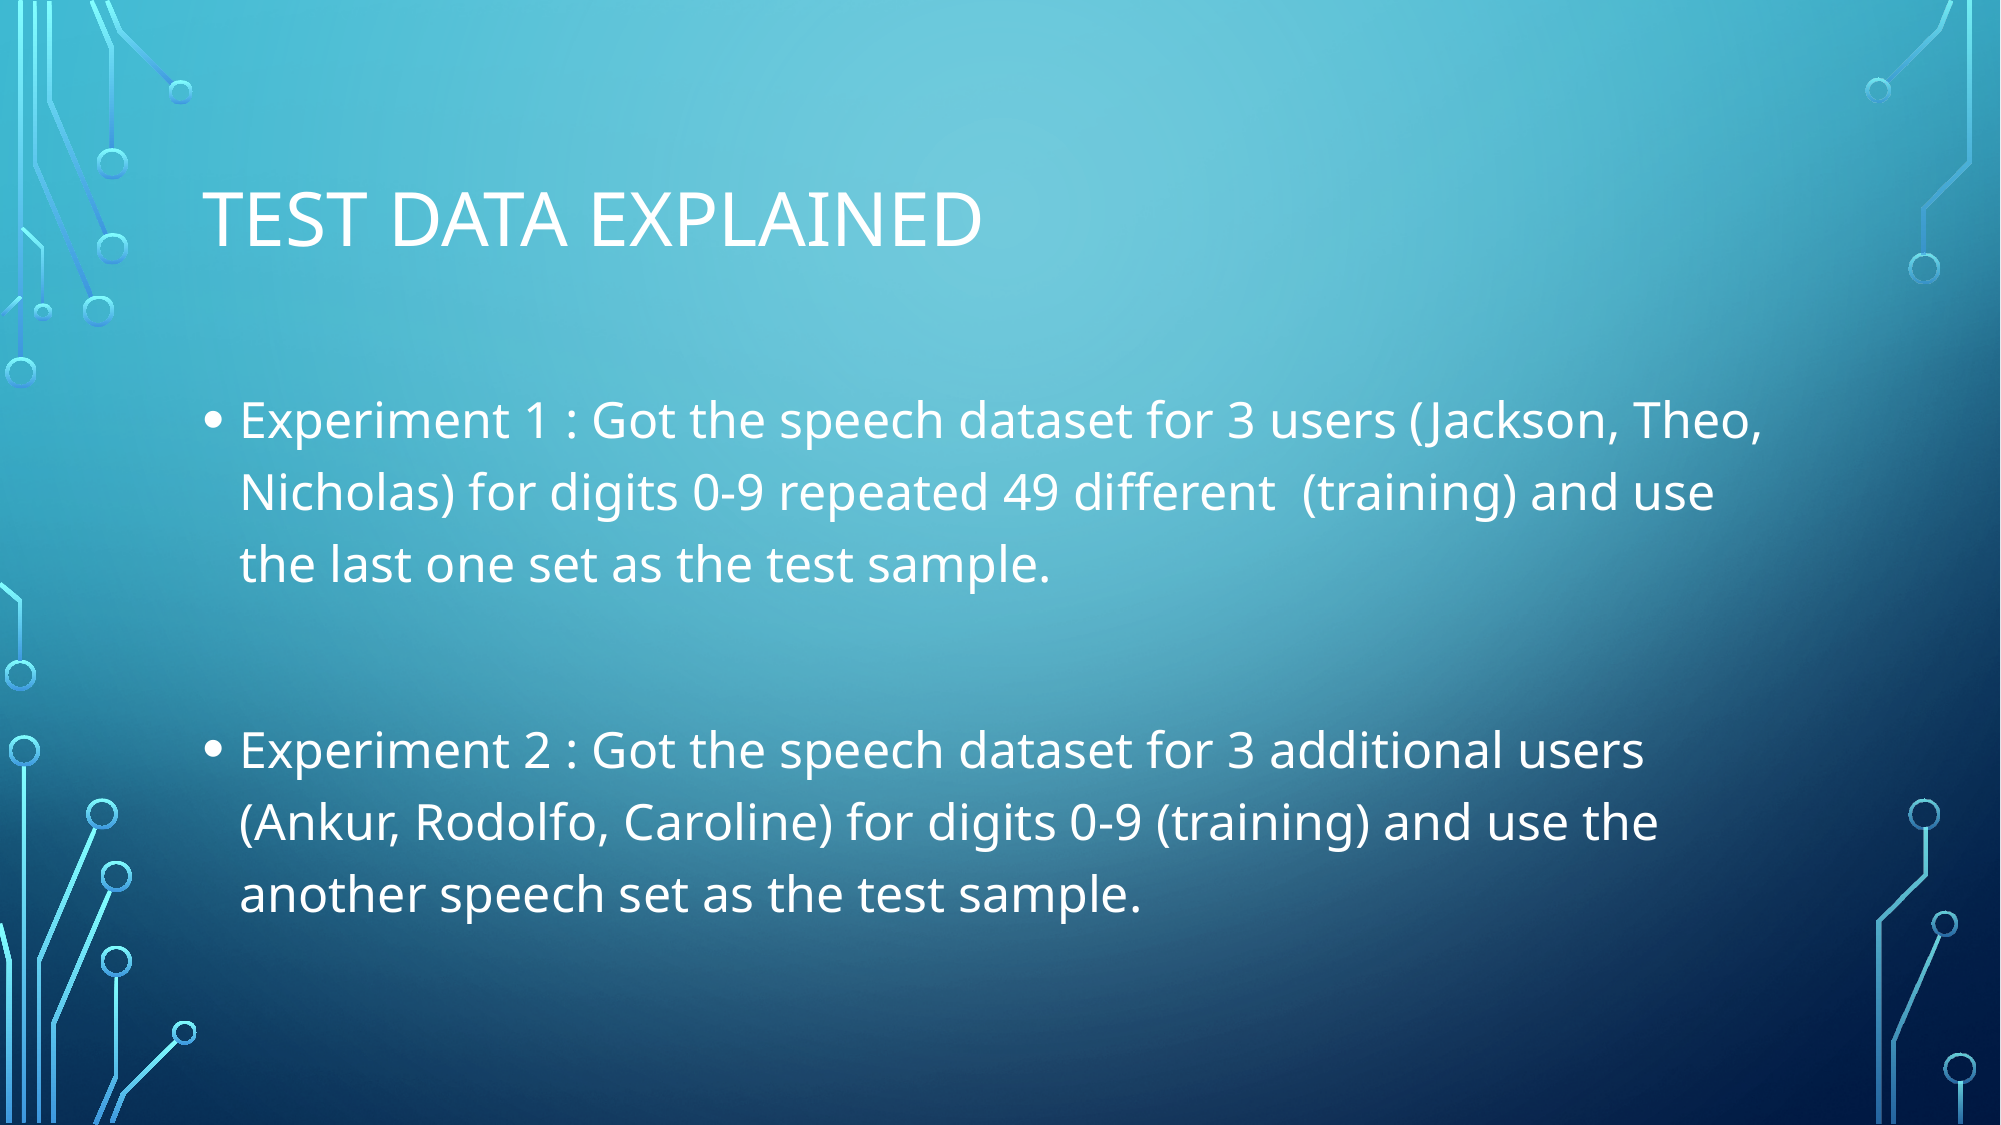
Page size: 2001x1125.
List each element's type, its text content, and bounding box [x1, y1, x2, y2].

title Test Data Explained [187, 101, 1813, 344]
list Experiment 1 : Got the speech dataset for 3 users (Jackson, Theo, Nicholas) for digits 0-9 repeated 49 different (training) and use the last one set as the test sample. Experiment 2 : Got the speech dataset for 3 additional users (Ankur, Rodolfo, Caroline) for digits 0-9 (training) and use the another speech set as the test sample. [187, 369, 1813, 950]
